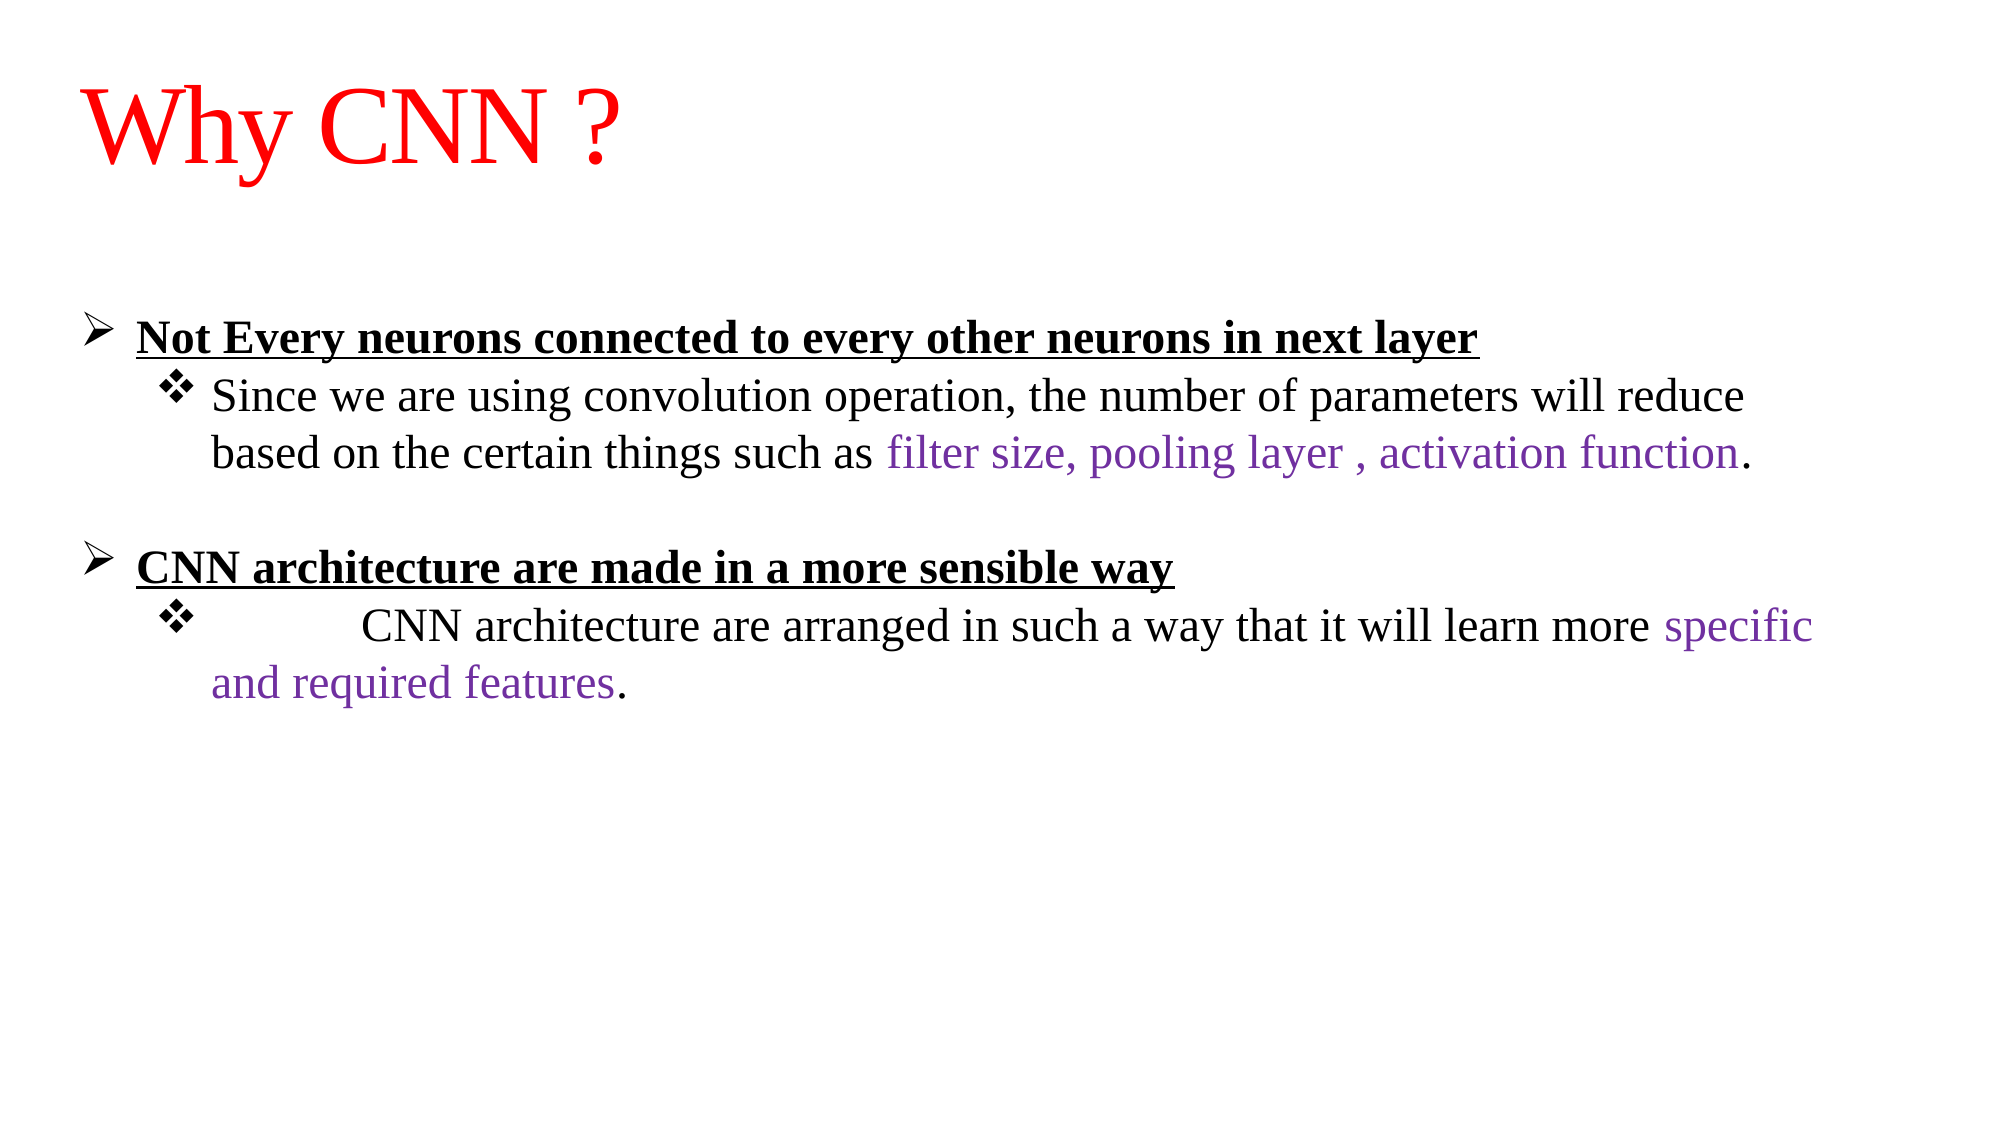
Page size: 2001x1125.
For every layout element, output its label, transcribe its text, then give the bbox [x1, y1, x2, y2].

title Why CNN ? [65, 53, 1791, 206]
text_box Not Every neurons connected to every other neurons in next layer Since we are using convolution operation, the number of parameters will reduce based on the certain things such as filter size, pooling layer , activation function. CNN architecture are made in a more sensible way CNN architecture are arranged in such a way that it will learn more specific and required features. [65, 298, 1863, 888]
